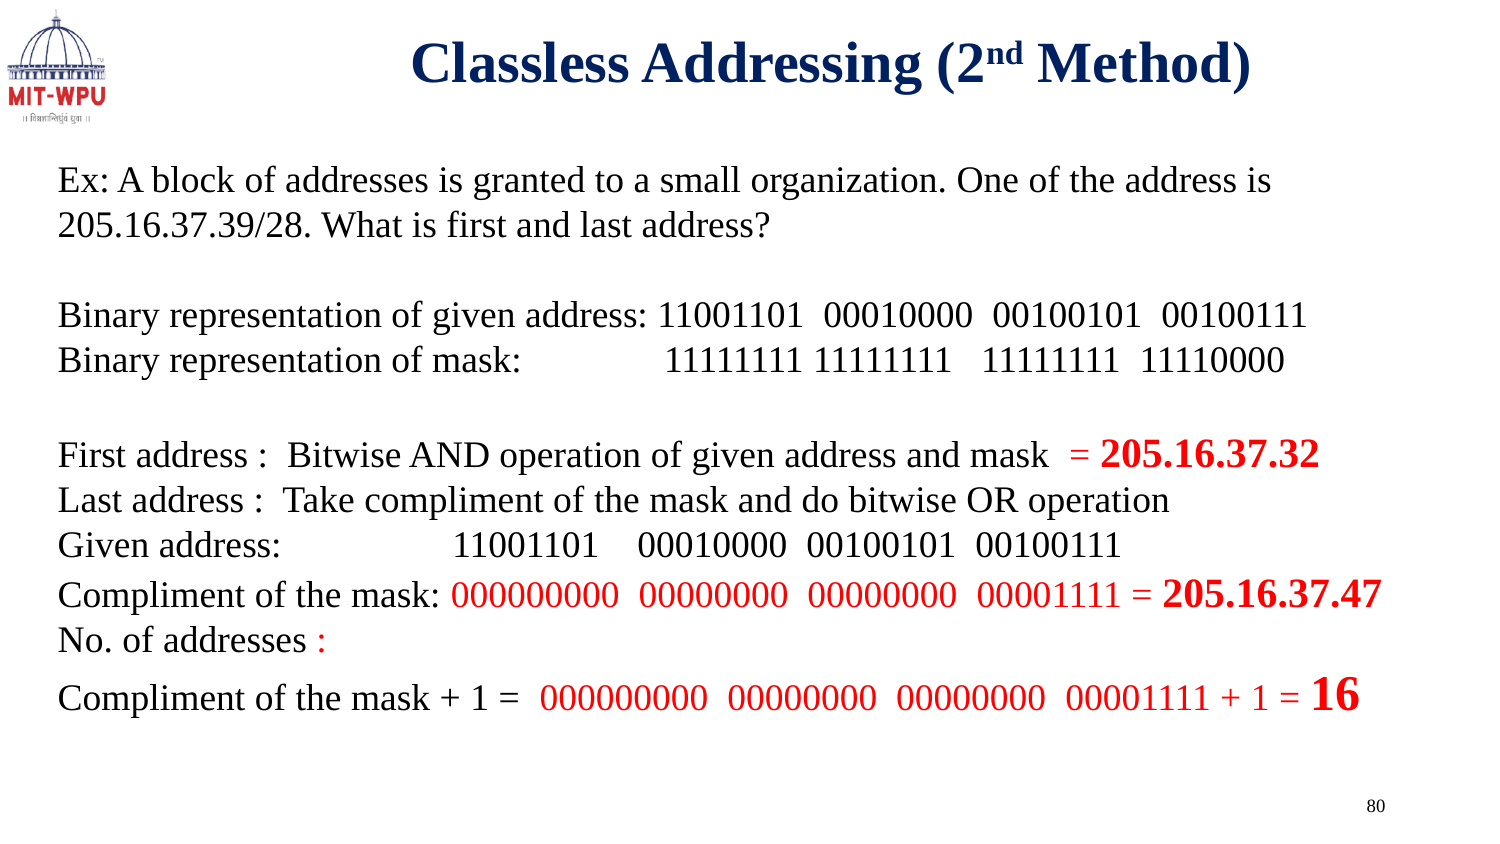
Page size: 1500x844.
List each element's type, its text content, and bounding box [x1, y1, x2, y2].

title Classless Addressing (2nd Method) [162, 22, 1500, 100]
text_box Ex: A block of addresses is granted to a small organization. One of the address is 205.16.37.39/28. What is first and last address? Binary representation of given address: 11001101 00010000 00100101 00100111 Binary representation of mask: 11111111 11111111 11111111 11110000 First address : Bitwise AND operation of given address and mask = 205.16.37.32 Last address : Take compliment of the mask and do bitwise OR operation Given address: 11001101 00010000 00100101 00100111 Compliment of the mask: 000000000 00000000 00000000 00001111 = 205.16.37.47 No. of addresses : Compliment of the mask + 1 = 000000000 00000000 00000000 00001111 + 1 = 16 [42, 147, 1455, 728]
text_box [6, 9, 106, 124]
slide_number 80 [1059, 782, 1397, 827]
